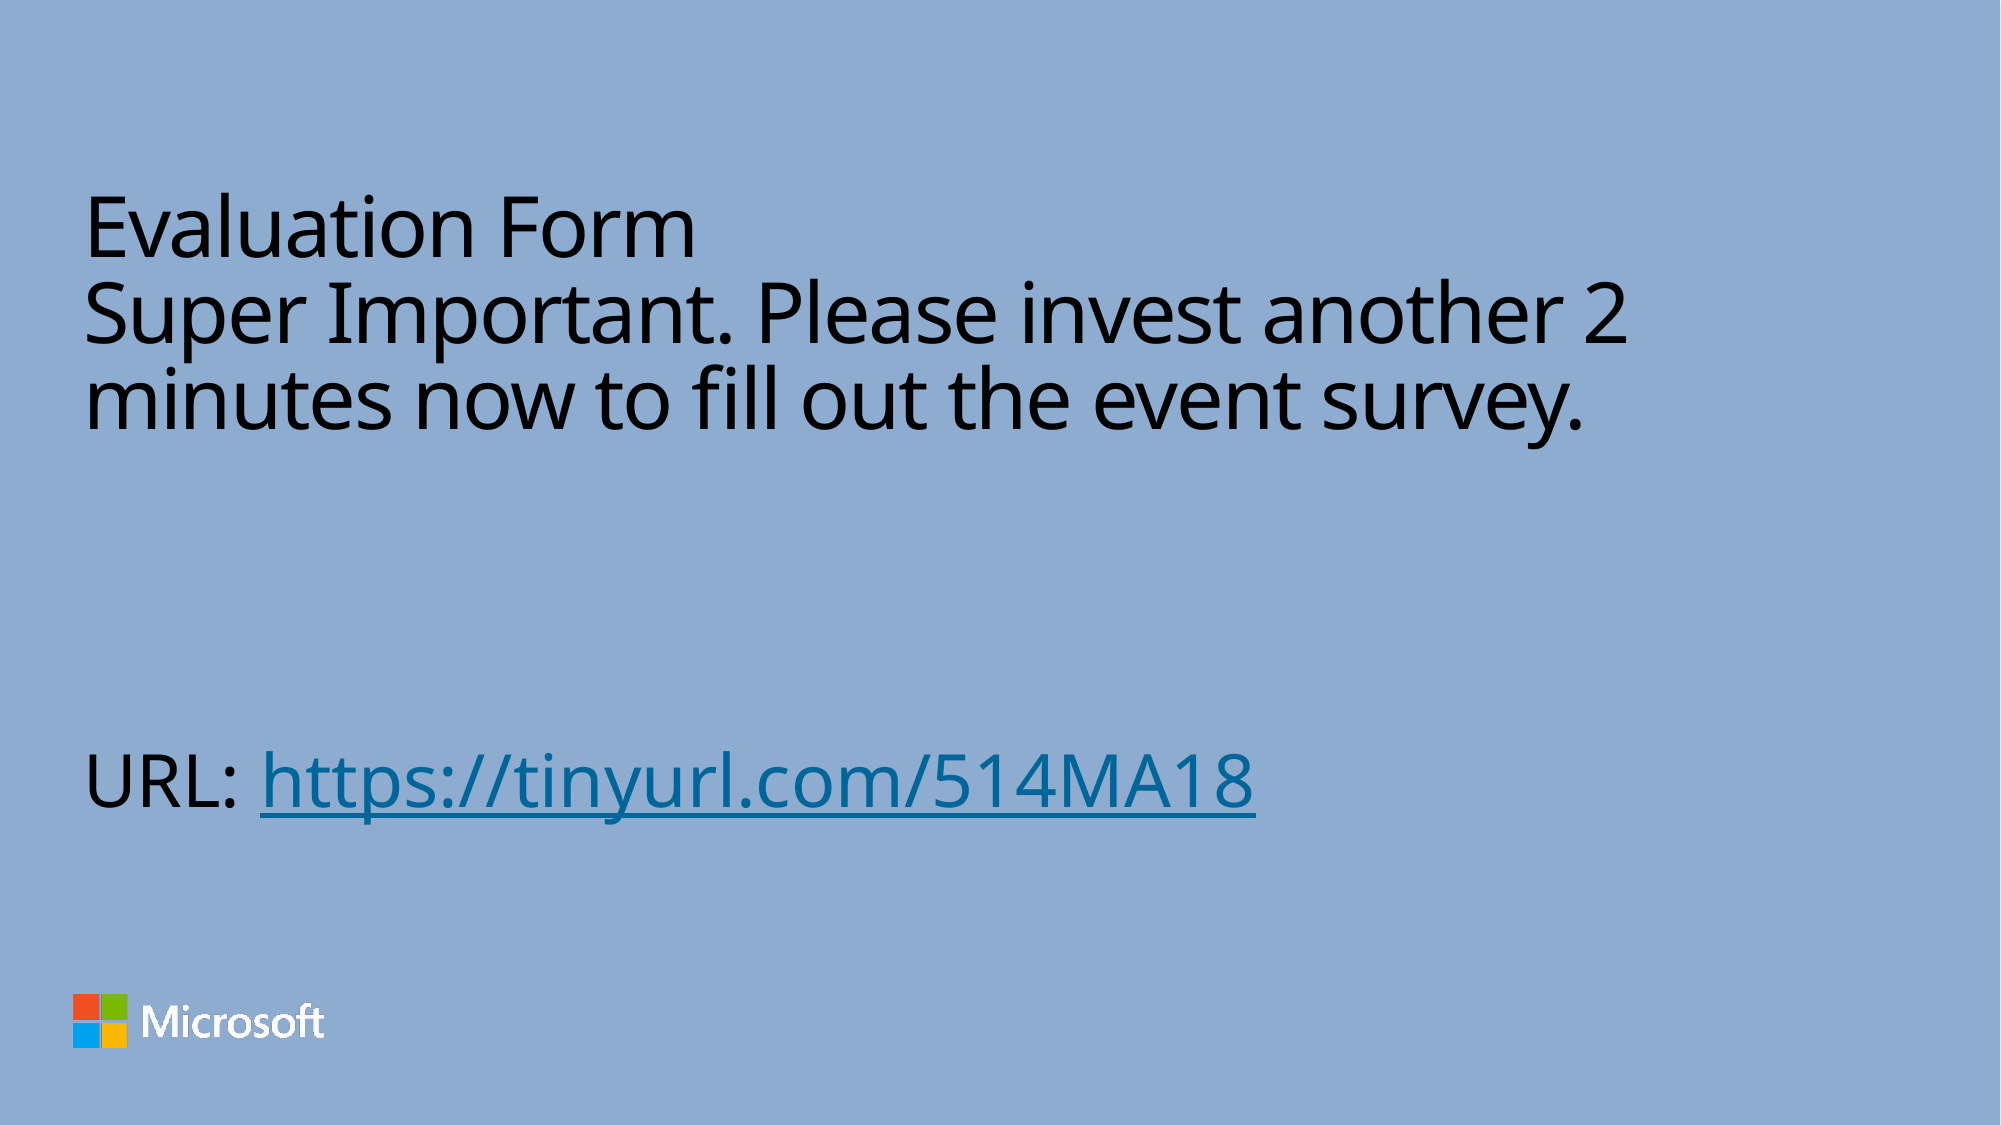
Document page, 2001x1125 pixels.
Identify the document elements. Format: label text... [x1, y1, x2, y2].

list URL: https://tinyurl.com/514MA18 [58, 715, 1508, 1011]
picture [73, 1011, 324, 1048]
title Evaluation Form Super Important. Please invest another 2 minutes now to fill out the event survey. [58, 173, 1677, 470]
